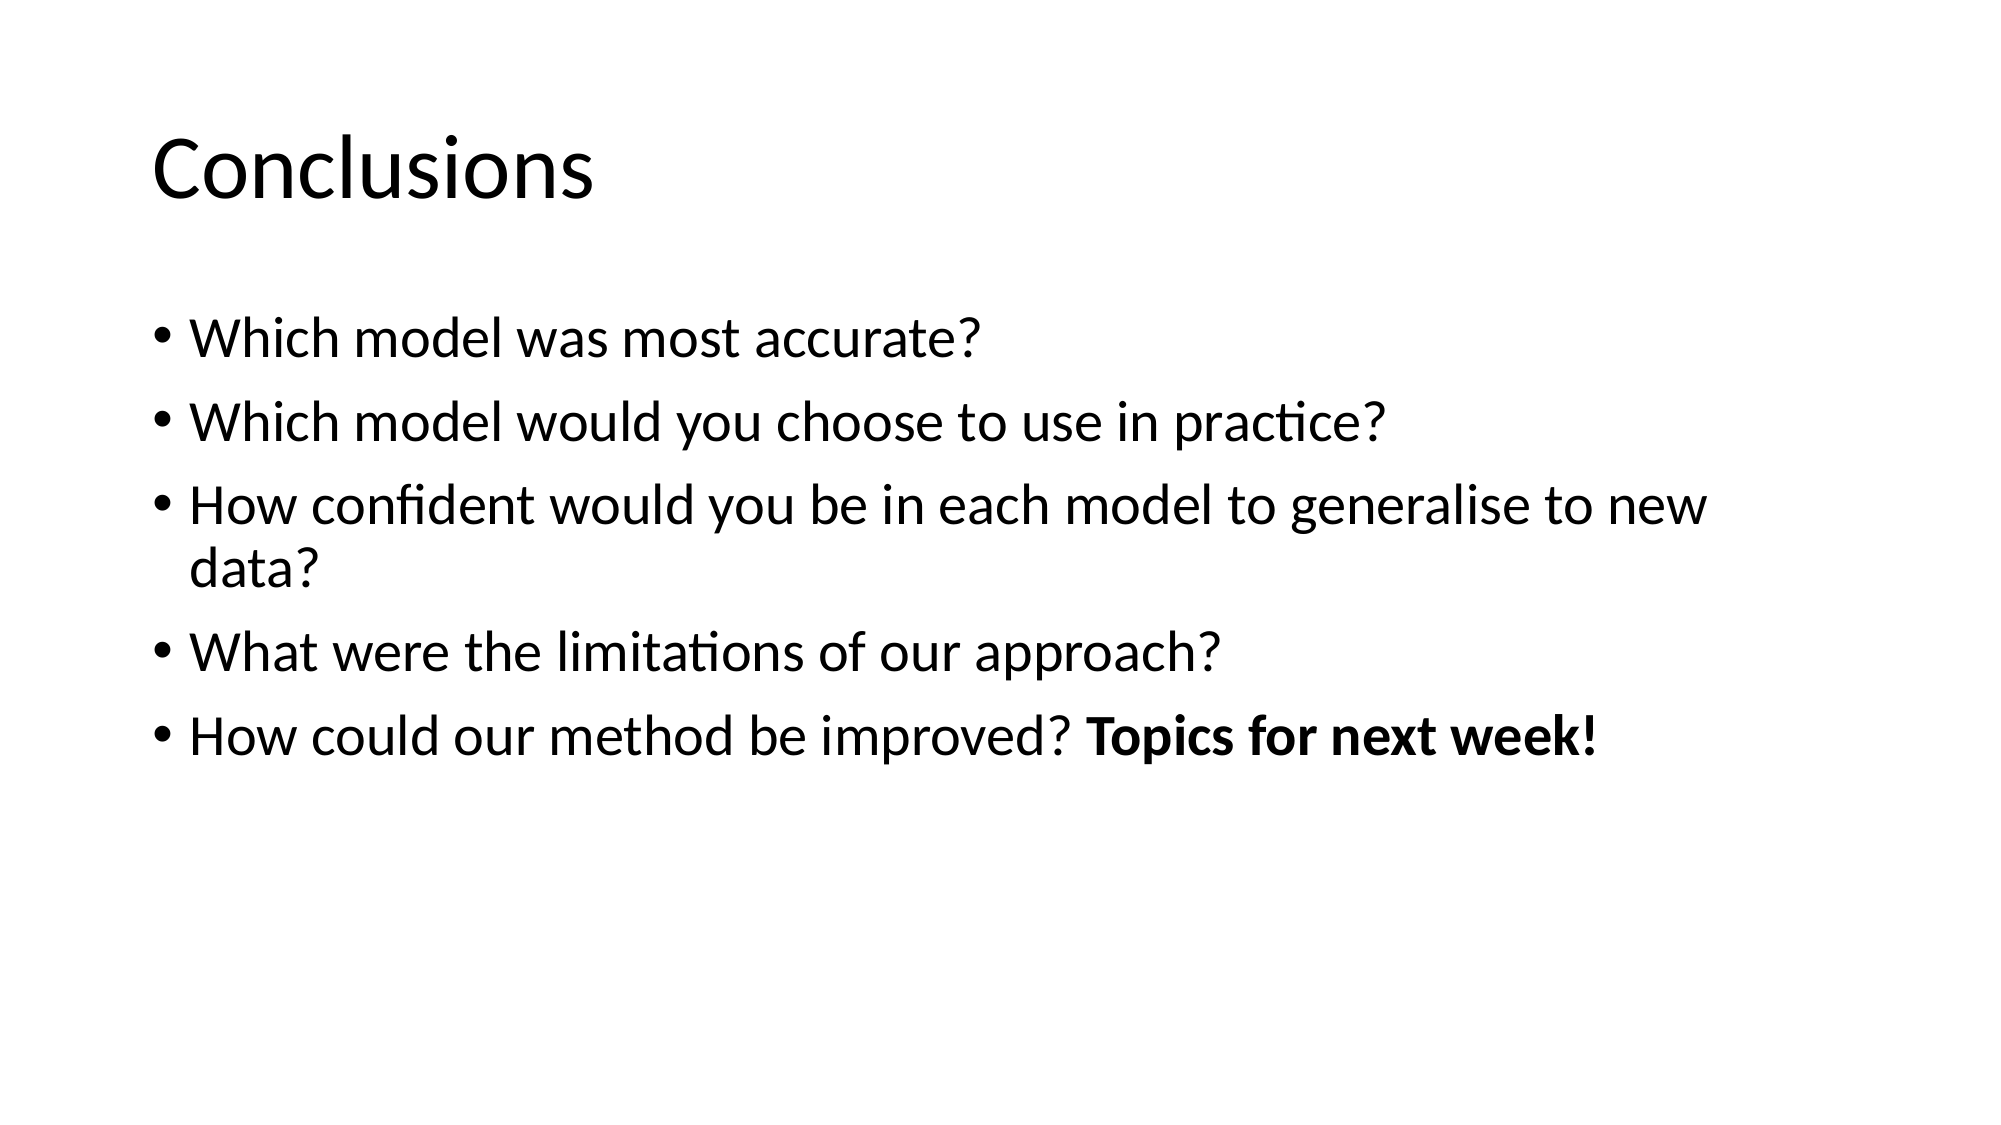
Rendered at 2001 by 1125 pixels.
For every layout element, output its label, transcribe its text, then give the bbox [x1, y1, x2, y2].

list Which model was most accurate? Which model would you choose to use in practice? How confident would you be in each model to generalise to new data? What were the limitations of our approach? How could our method be improved? Topics for next week! [137, 299, 1863, 1014]
title Conclusions [137, 59, 1863, 278]
